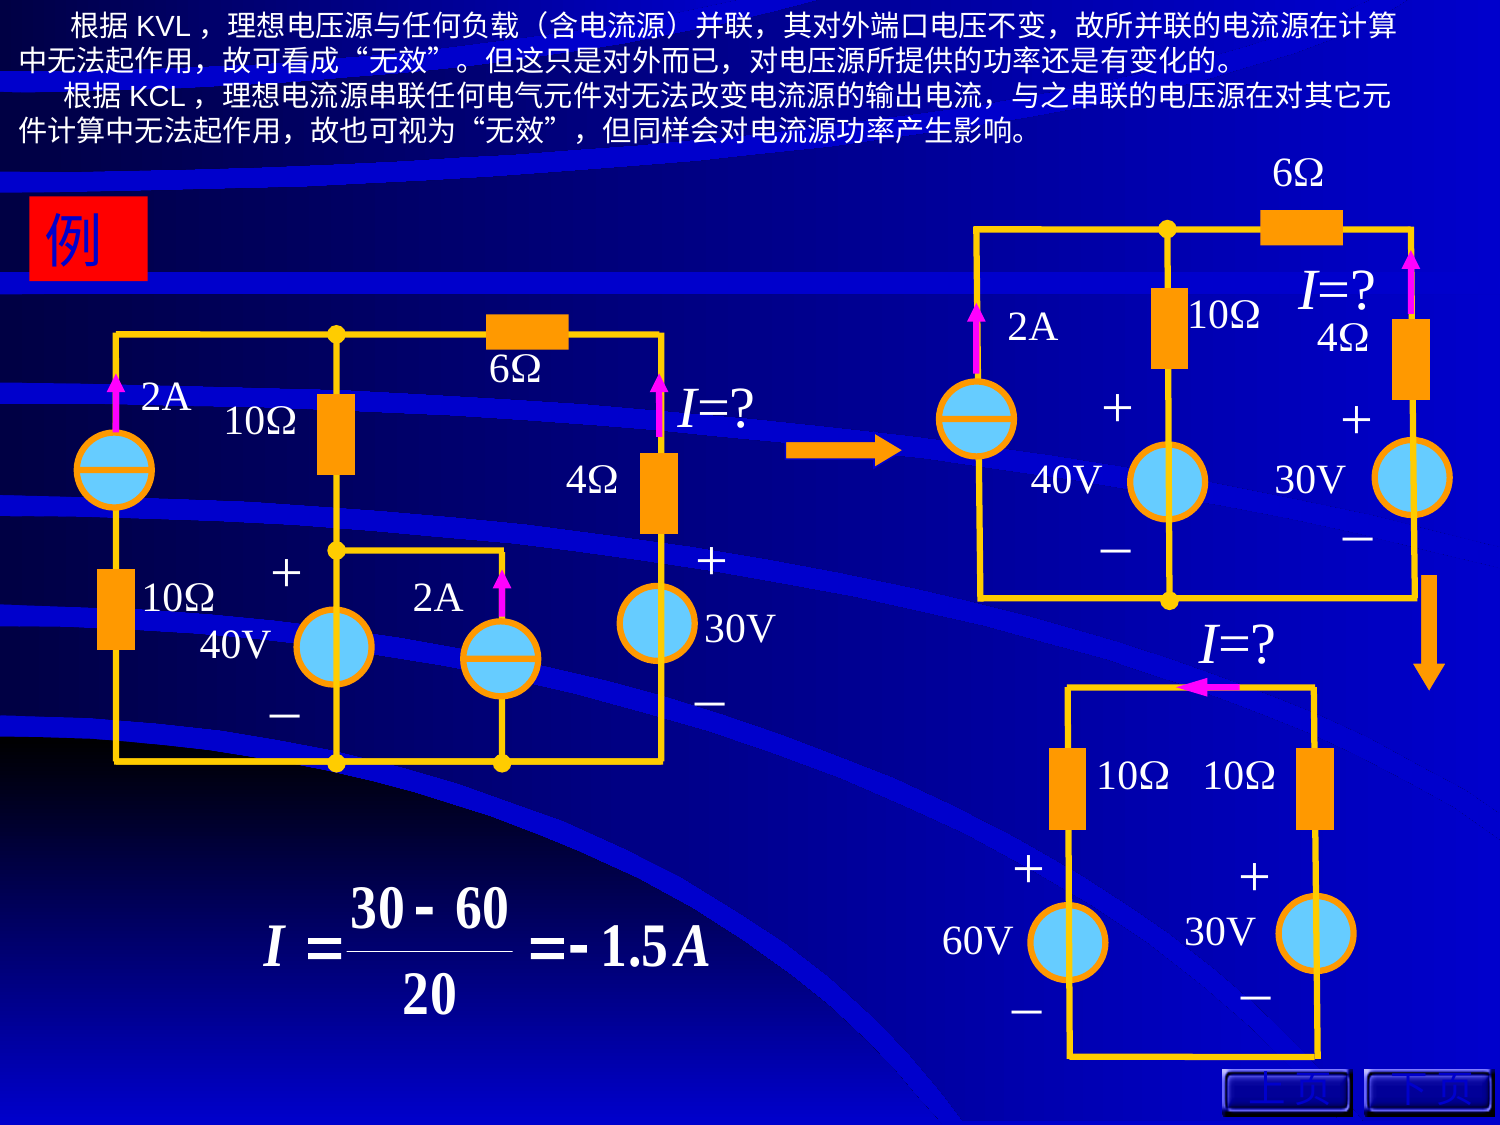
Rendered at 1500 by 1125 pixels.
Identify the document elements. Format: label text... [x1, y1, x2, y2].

text_box 例 [29, 196, 148, 282]
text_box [1364, 1057, 1495, 1118]
text_box [1411, 611, 1447, 693]
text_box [1222, 1057, 1353, 1118]
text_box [253, 869, 716, 1023]
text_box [926, 597, 1354, 1060]
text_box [938, 136, 1450, 602]
text_box 根据KVL，理想电压源与任何负载（含电流源）并联，其对外端口电压不变，故所并联的电流源在计算中无法起作用，故可看成“无效”。但这只是对外而已，对电压源所提供的功率还是有变化的。 根据KCL，理想电流源串联任何电气元件对无法改变电流源的输出电流，与之串联的电压源在对其它元件计算中无法起作用，故也可视为“无效”，但同样会对电流源功率产生影响。 [3, 0, 1427, 155]
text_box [76, 314, 814, 764]
text_box [818, 432, 904, 468]
